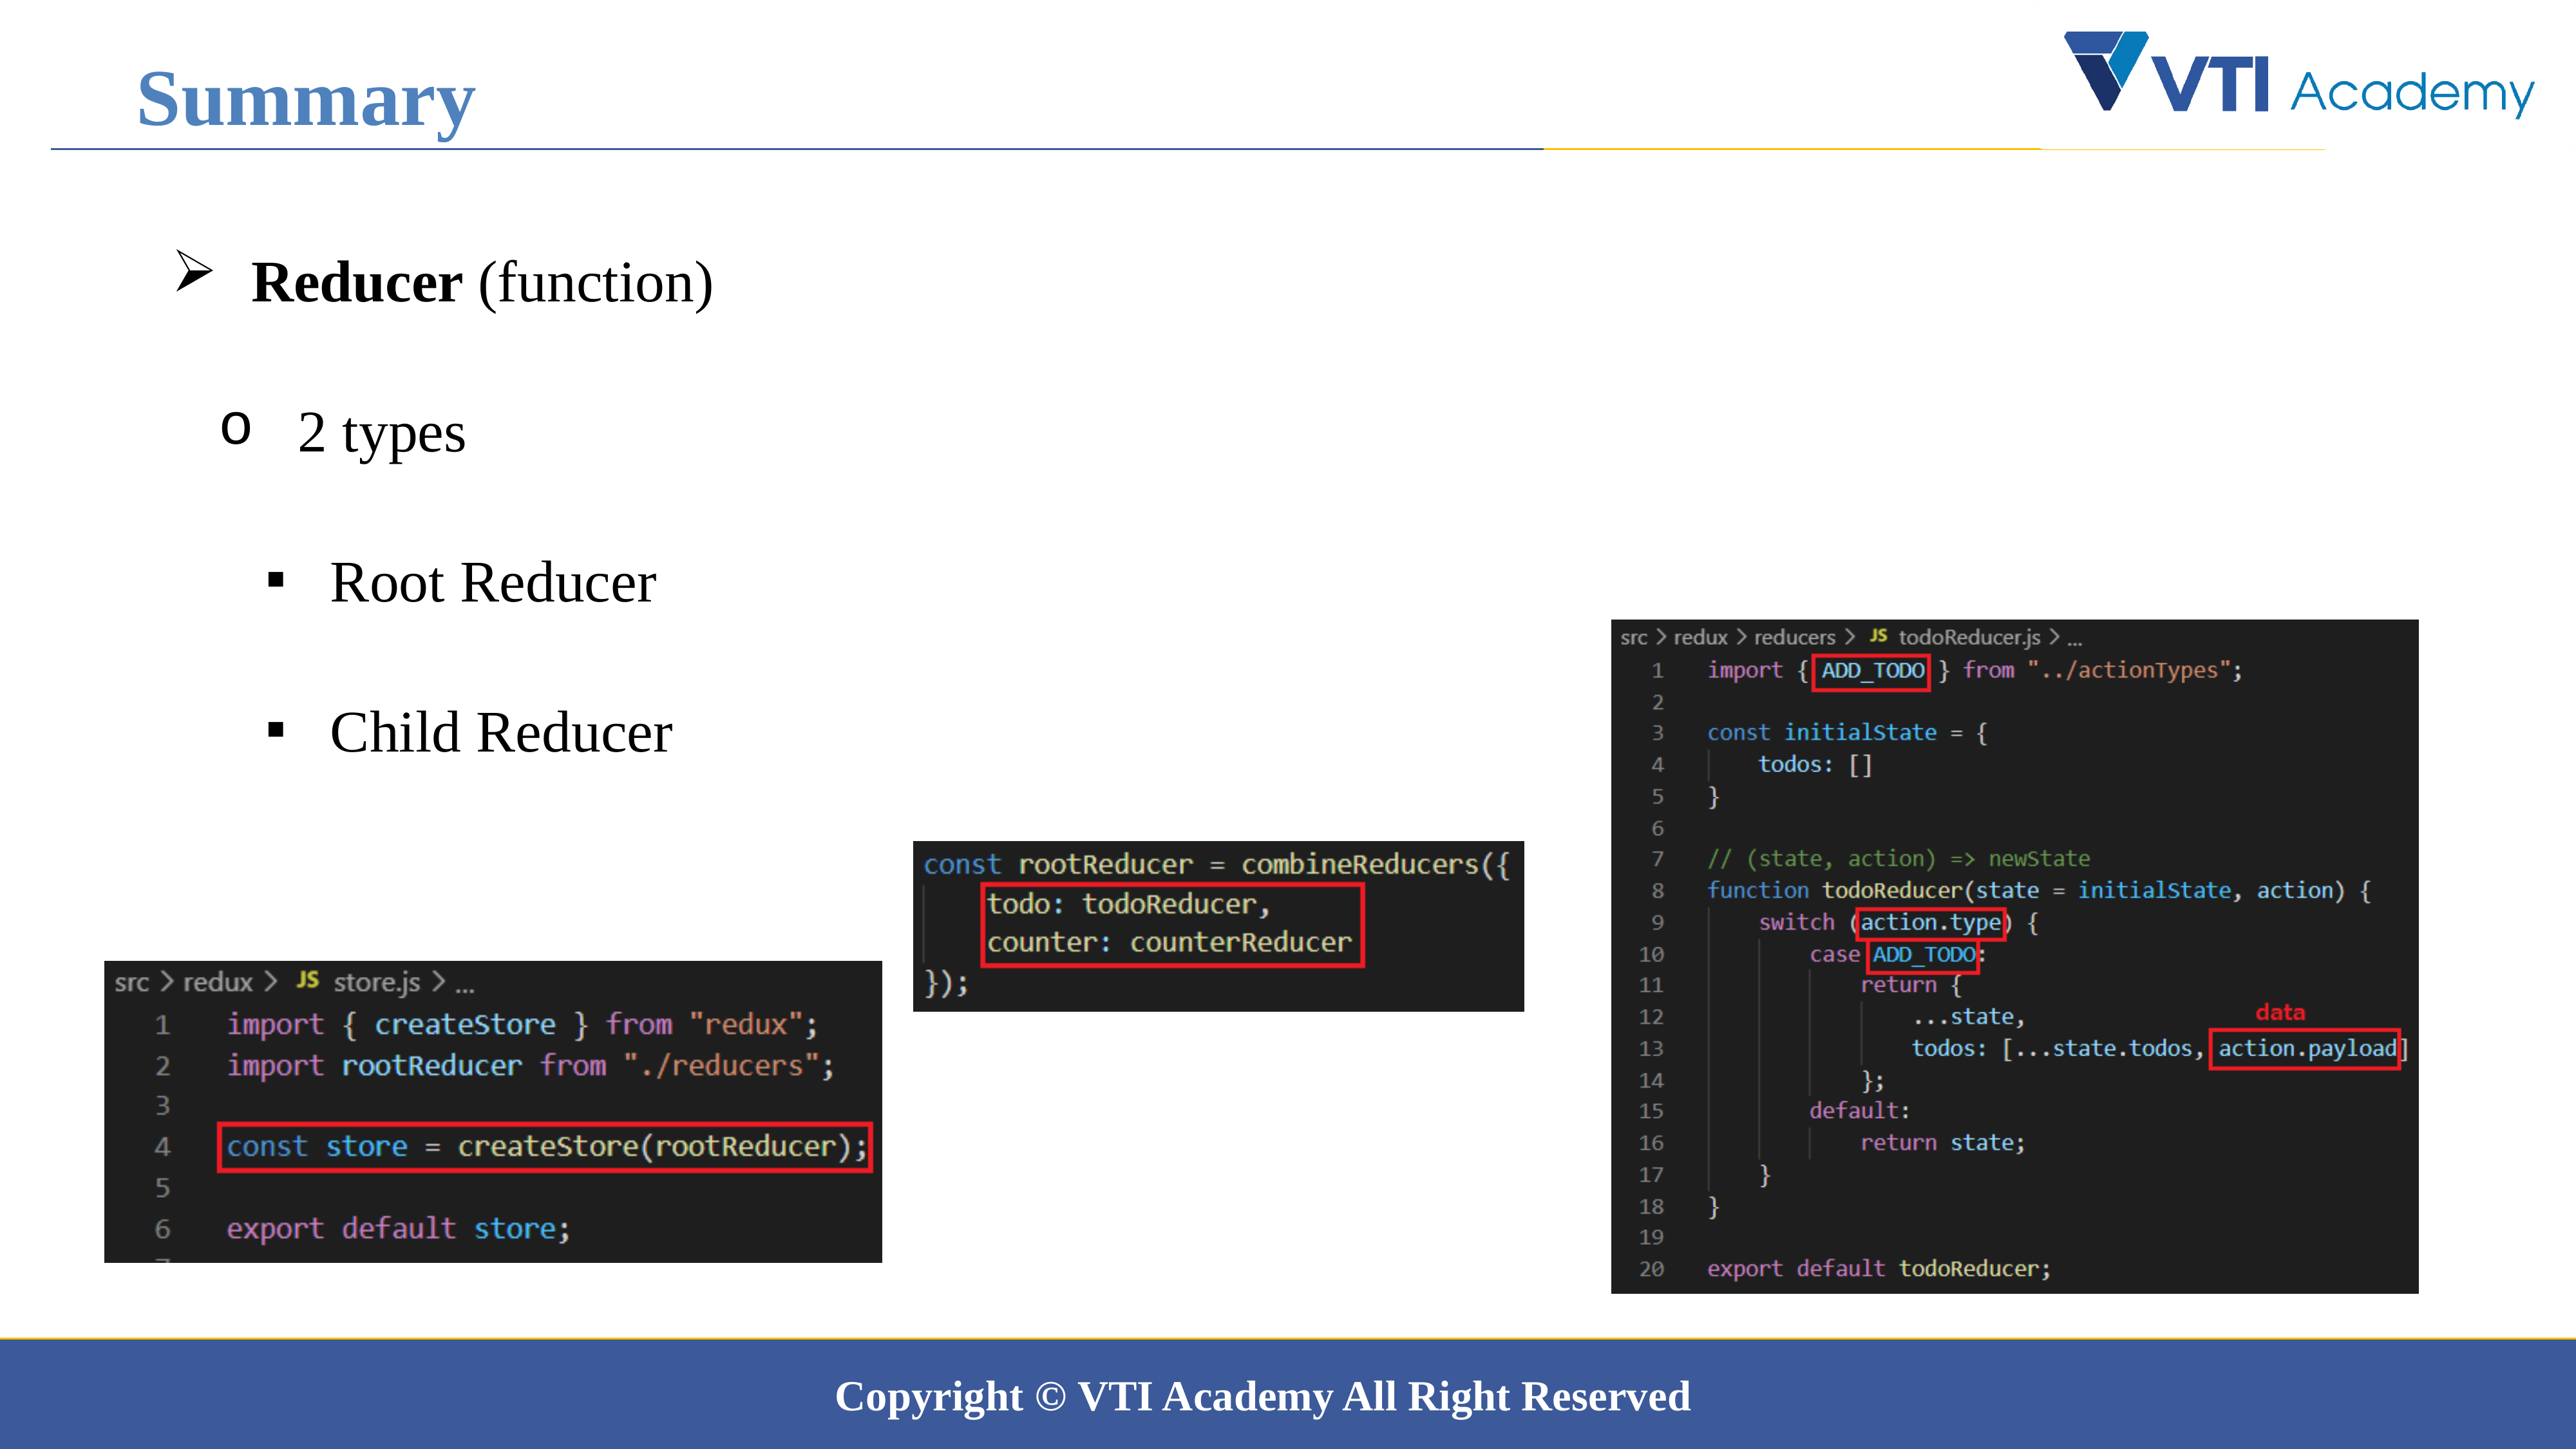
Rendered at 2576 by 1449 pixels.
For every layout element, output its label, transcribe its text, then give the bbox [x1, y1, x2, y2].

text_box Reducer (function) 2 types Root Reducer Child Reducer [162, 238, 1341, 815]
picture [913, 841, 1524, 1012]
text_box Summary [126, 60, 1774, 126]
picture [104, 961, 882, 1263]
picture [2034, 0, 2576, 149]
picture [1611, 619, 2419, 1294]
